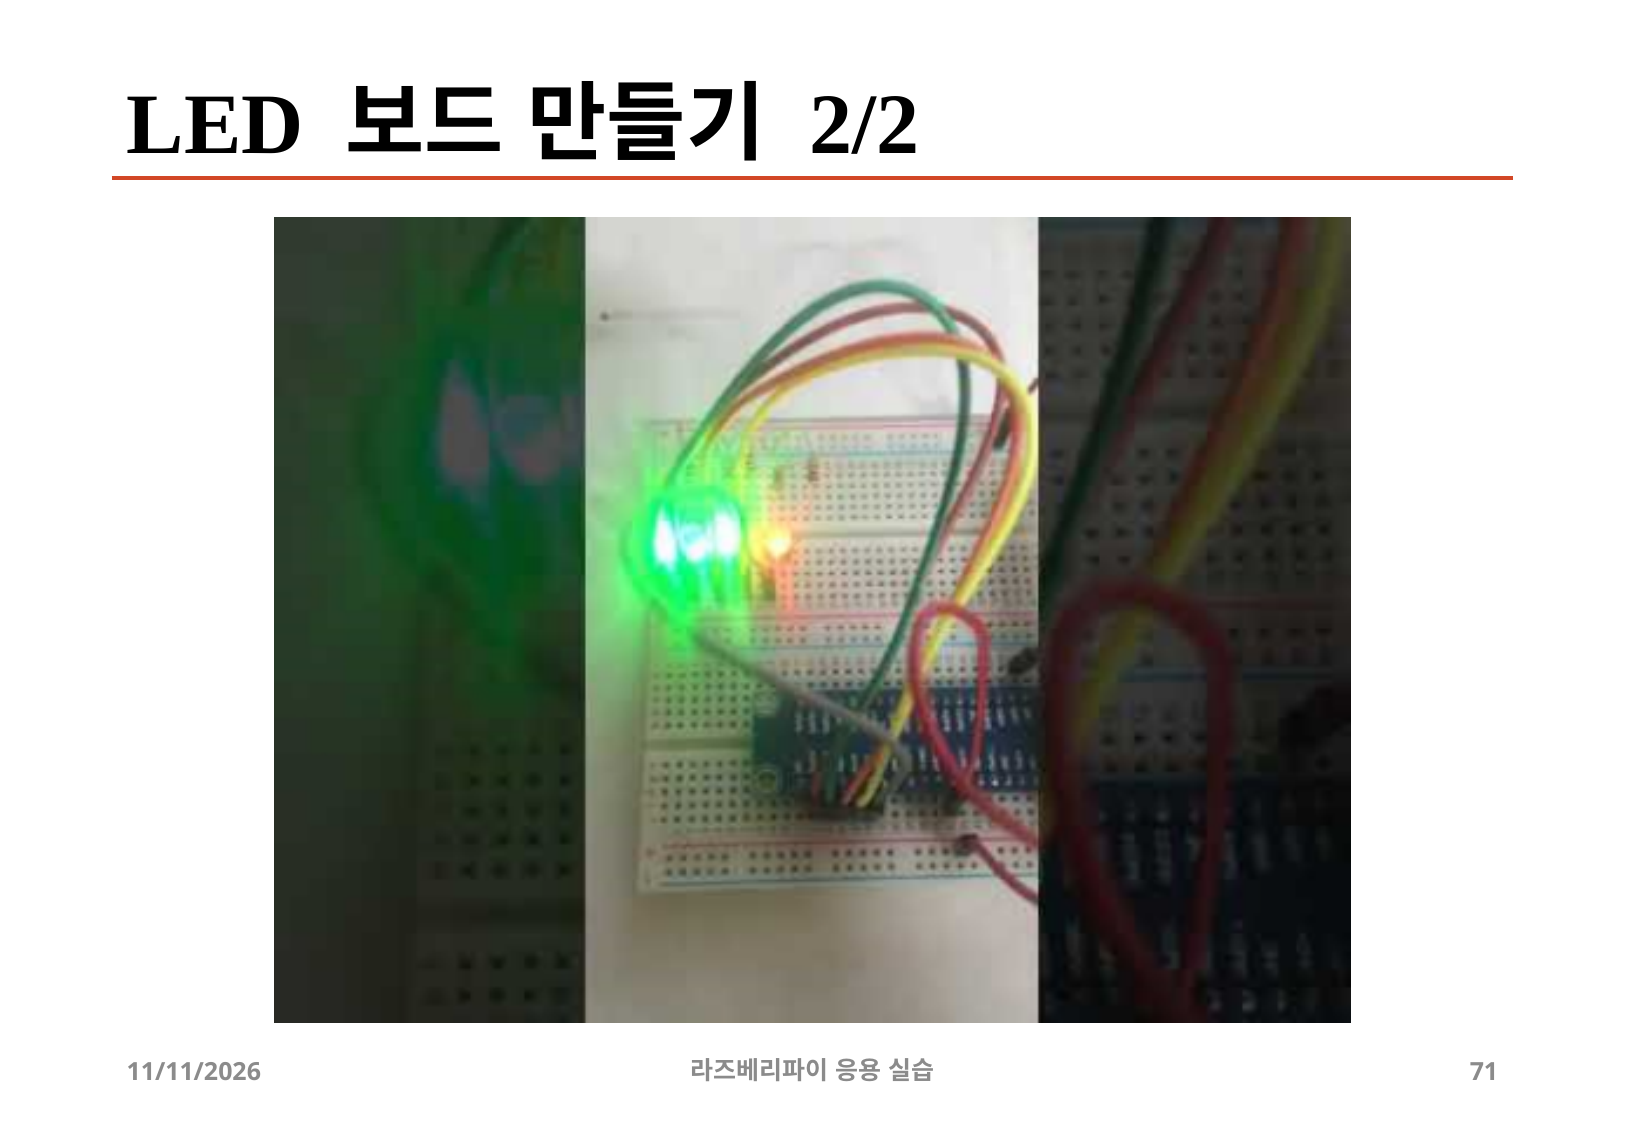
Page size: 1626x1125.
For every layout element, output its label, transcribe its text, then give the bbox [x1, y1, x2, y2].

footer 라즈베리파이 응용 실습 [538, 1042, 1087, 1103]
slide_number 71 [1147, 1042, 1514, 1103]
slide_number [111, 1042, 478, 1103]
title LED 보드 만들기 2/2 [111, 59, 1514, 179]
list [273, 216, 1352, 1024]
